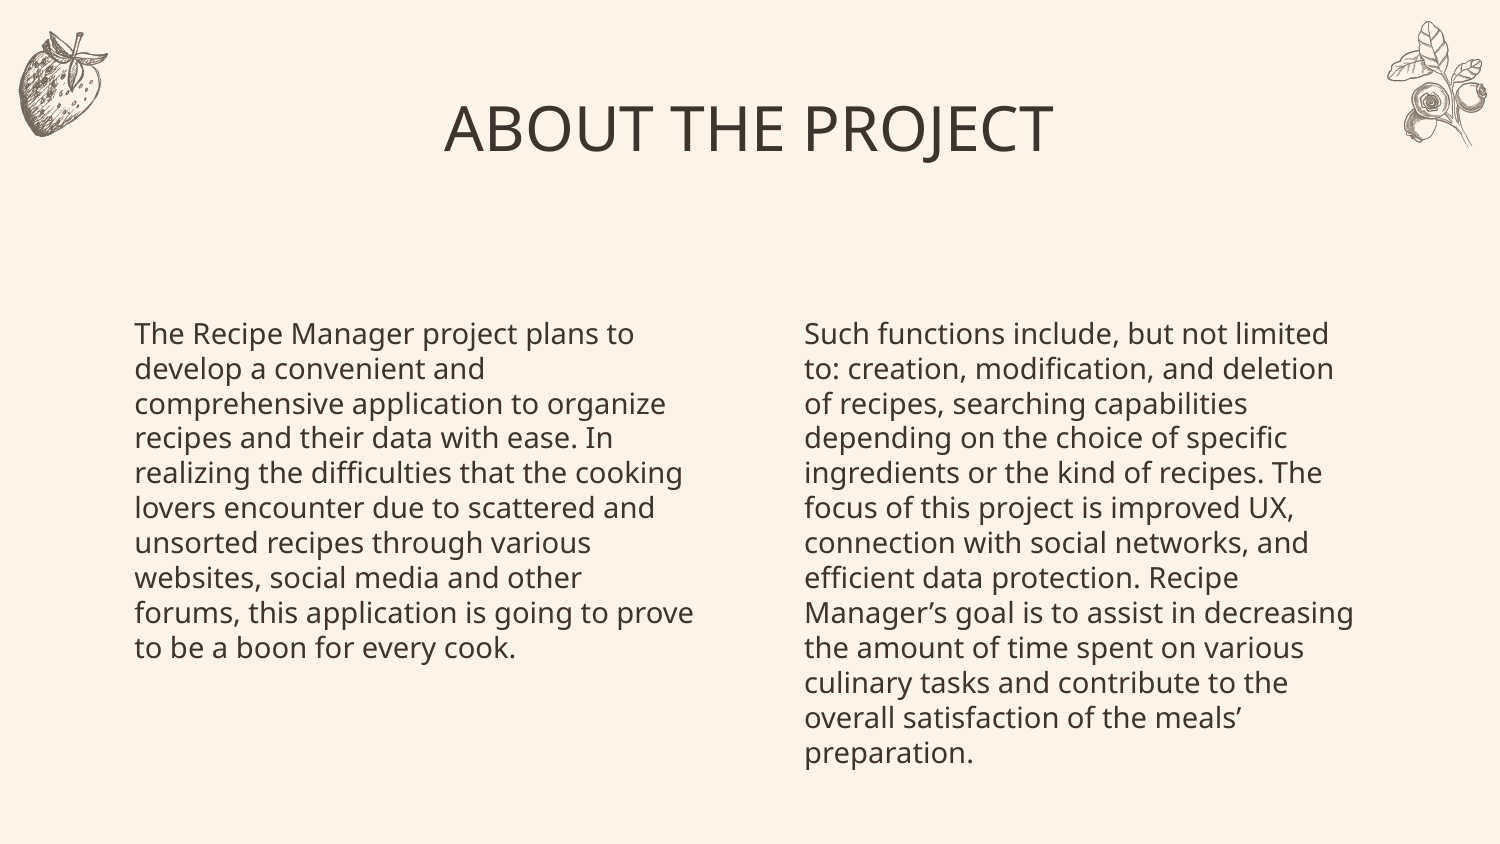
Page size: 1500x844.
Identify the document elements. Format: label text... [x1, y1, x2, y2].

title ABOUT THE PROJECT [118, 88, 1382, 167]
subtitle The Recipe Manager project plans to develop a convenient and comprehensive application to organize recipes and their data with ease. In realizing the difficulties that the cooking lovers encounter due to scattered and unsorted recipes through various websites, social media and other forums, this application is going to prove to be a boon for every cook. [119, 300, 711, 709]
subtitle Such functions include, but not limited to: creation, modification, and deletion of recipes, searching capabilities depending on the choice of specific ingredients or the kind of recipes. The focus of this project is improved UX, connection with social networks, and efficient data protection. Recipe Manager’s goal is to assist in decreasing the amount of time spent on various culinary tasks and contribute to the overall satisfaction of the meals’ preparation. [789, 300, 1381, 709]
picture [1379, 13, 1490, 155]
picture [2, 15, 120, 153]
